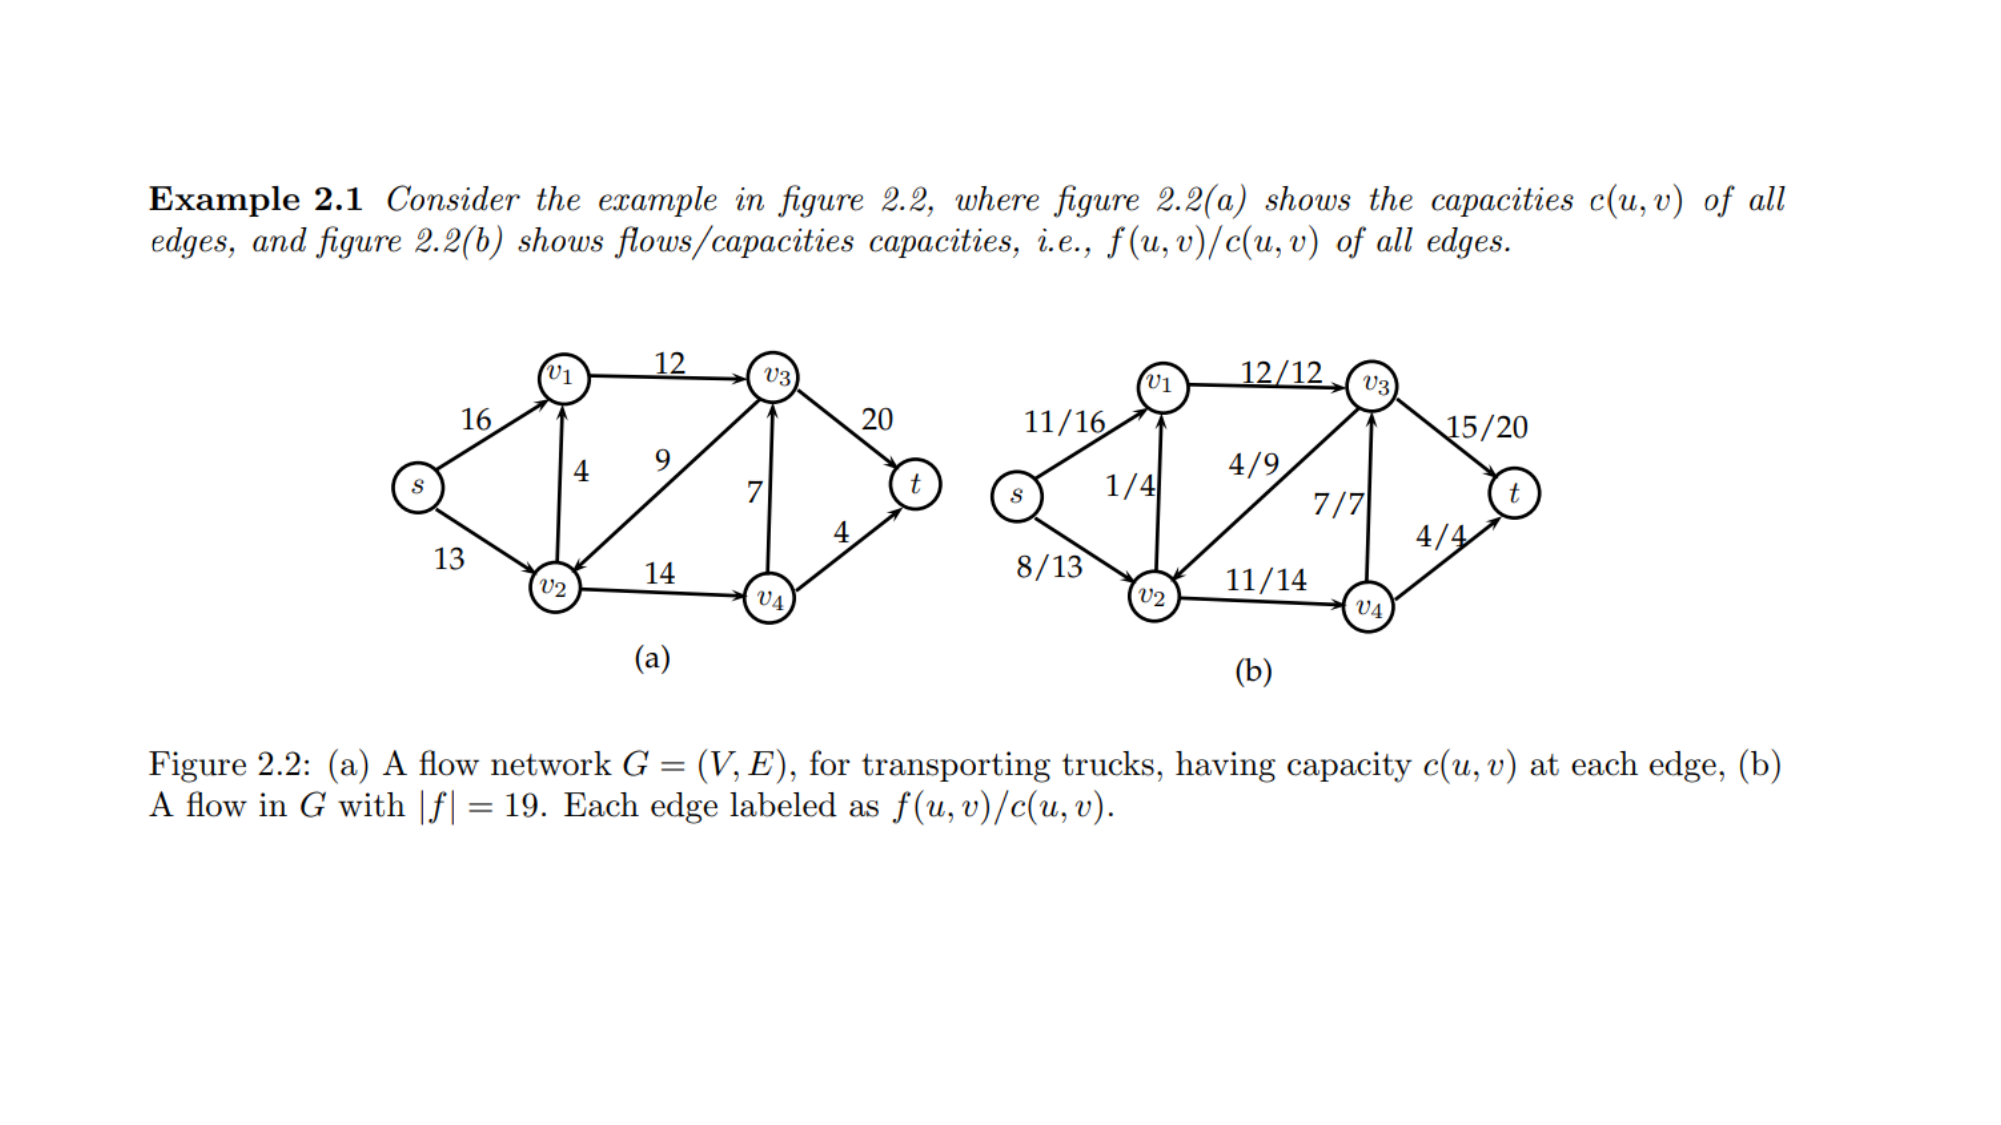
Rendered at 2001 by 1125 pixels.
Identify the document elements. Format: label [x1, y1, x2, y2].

list [105, 173, 1895, 952]
